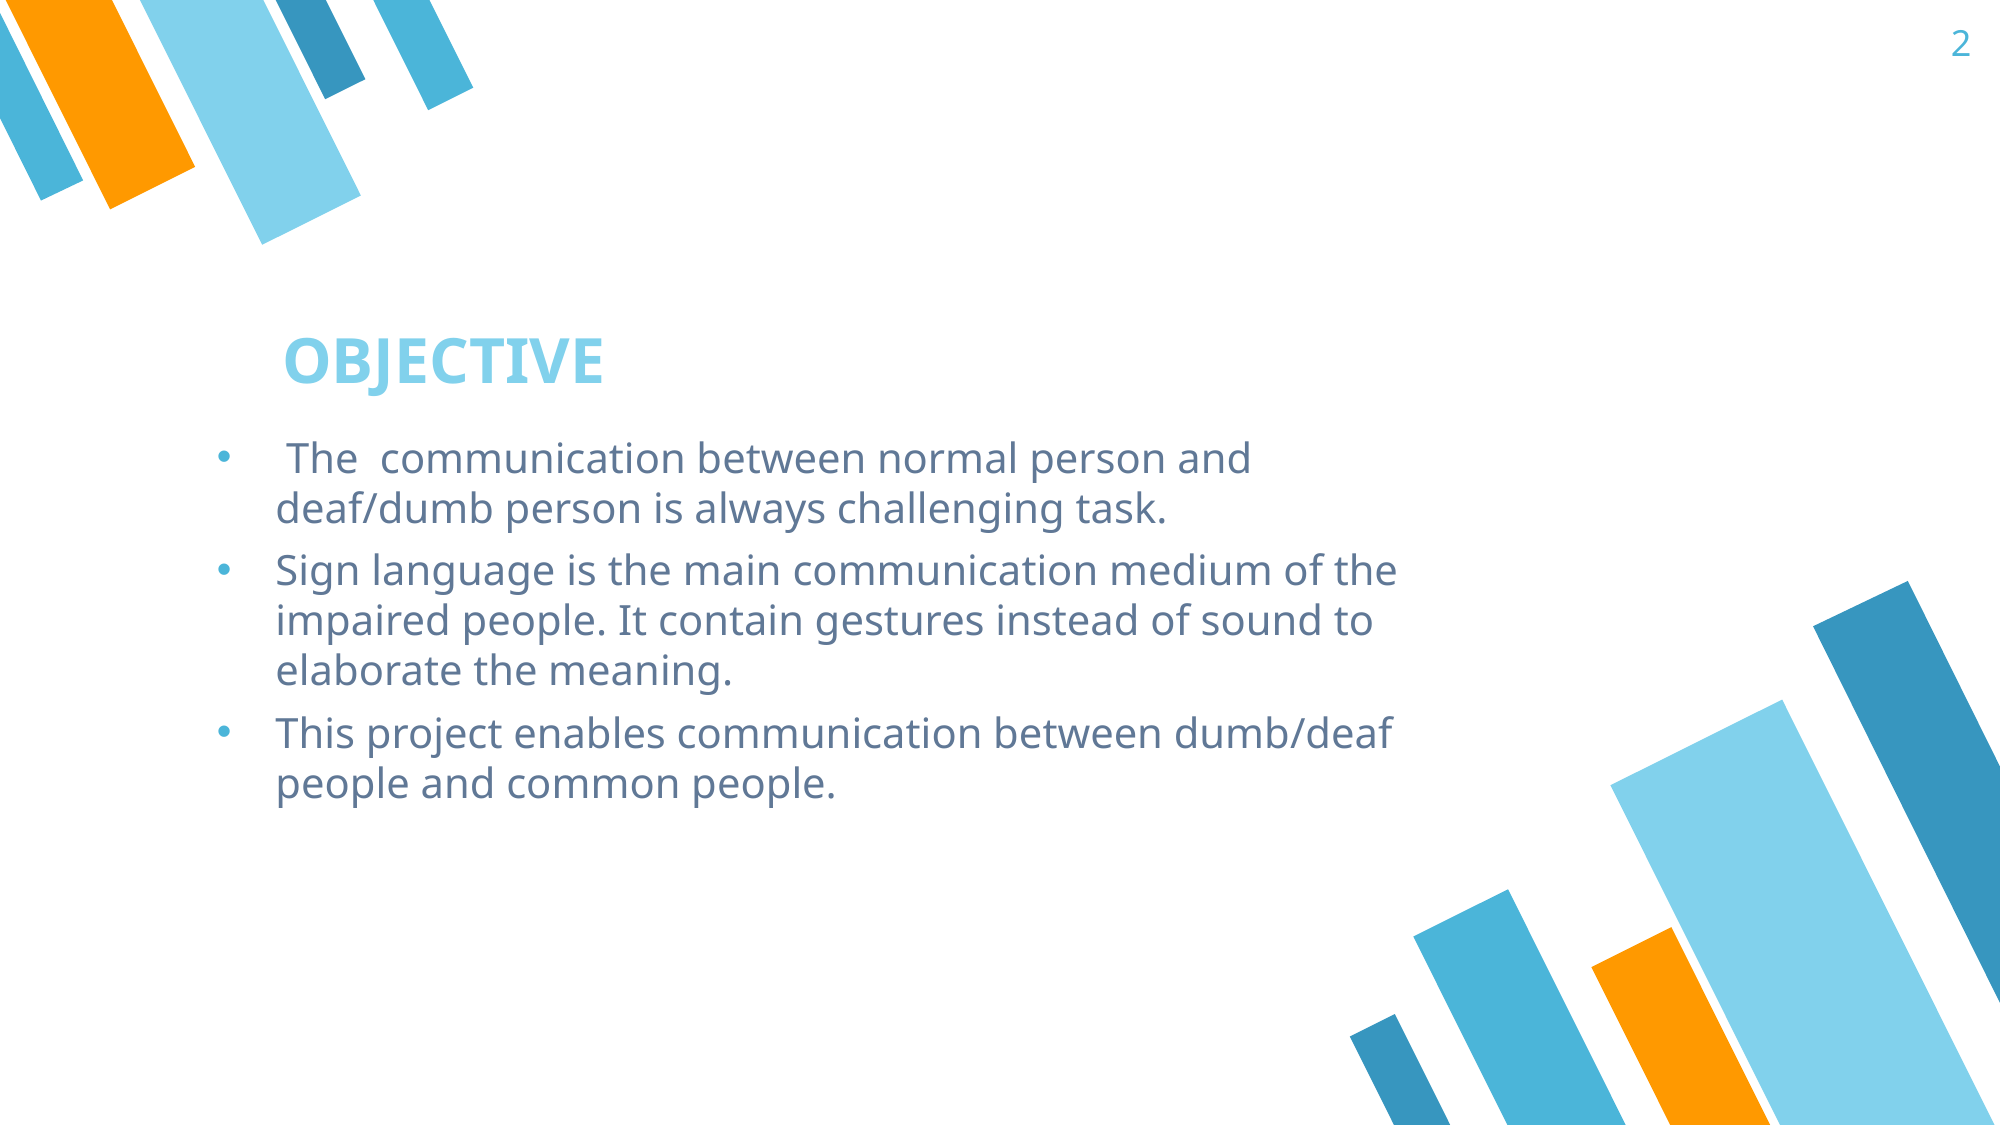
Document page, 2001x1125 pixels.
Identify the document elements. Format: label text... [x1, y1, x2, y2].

slide_number 2 [1871, 0, 1992, 87]
subtitle The communication between normal person and deaf/dumb person is always challenging task. Sign language is the main communication medium of the impaired people. It contain gestures instead of sound to elaborate the meaning. This project enables communication between dumb/deaf people and common people. [180, 411, 1486, 940]
title OBJECTIVE [115, 279, 1273, 416]
